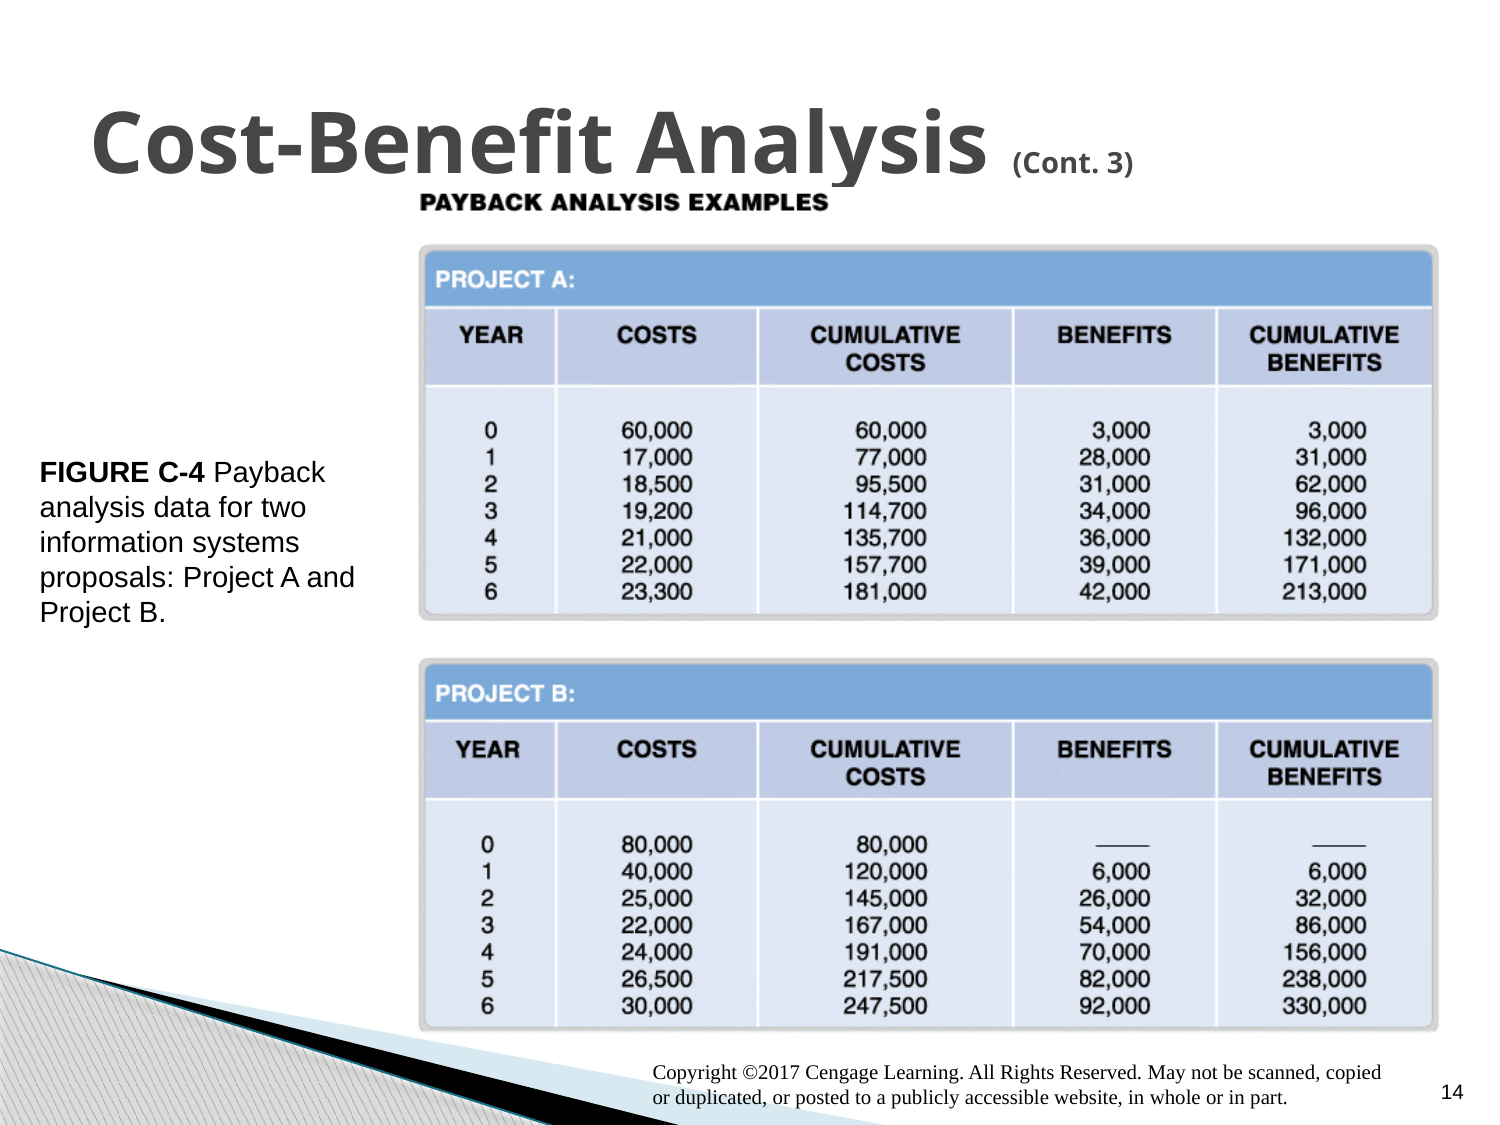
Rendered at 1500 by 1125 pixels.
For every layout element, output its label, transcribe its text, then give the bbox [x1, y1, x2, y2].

picture [412, 187, 1446, 1038]
text_box FIGURE C-4 Payback analysis data for two information systems proposals: Project A and Project B. [24, 446, 406, 636]
title Cost-Benefit Analysis (Cont. 3) [75, 45, 1425, 233]
slide_number 14 [1418, 1051, 1479, 1112]
